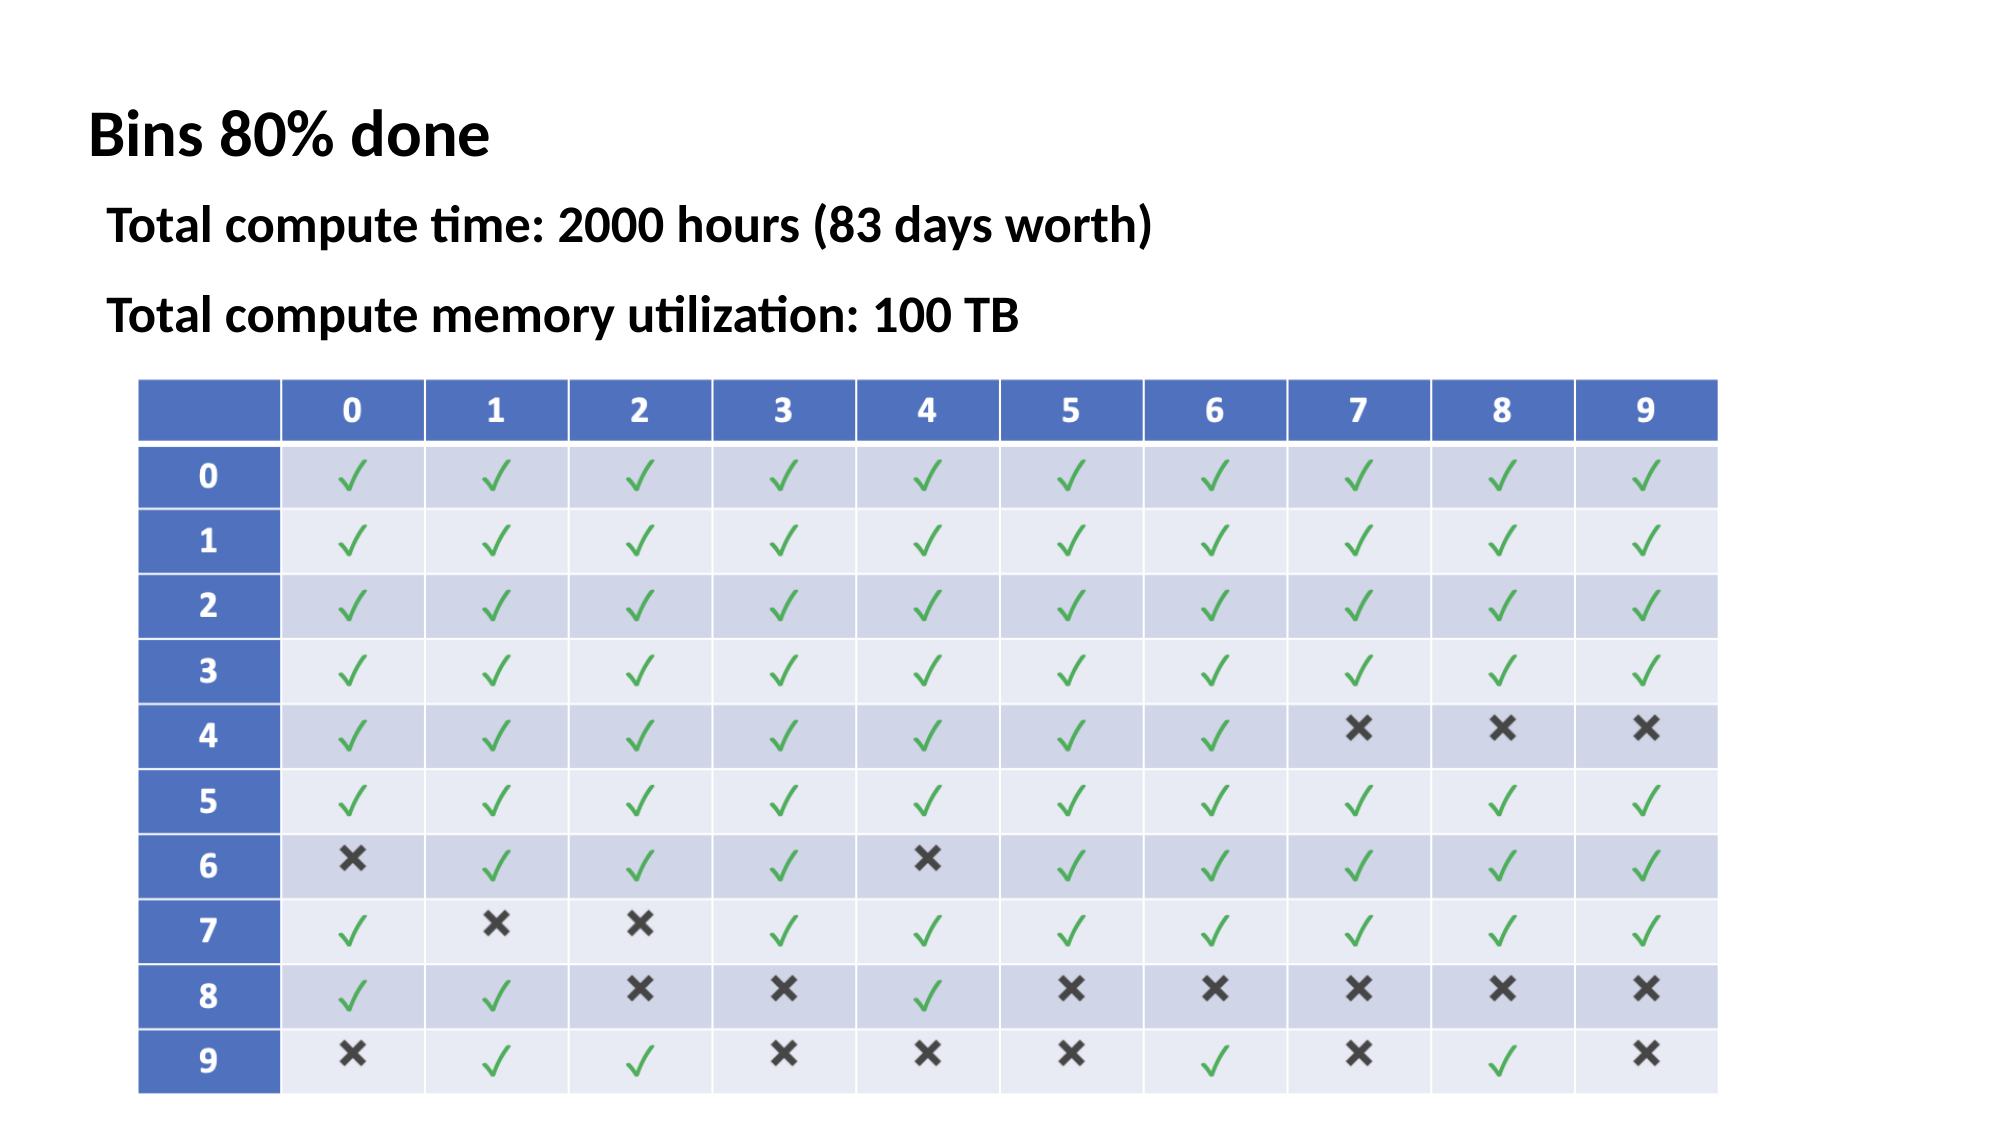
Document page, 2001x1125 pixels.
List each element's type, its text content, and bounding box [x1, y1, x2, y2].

list Total compute time: 2000 hours (83 days worth) Total compute memory utilization: 100 TB [86, 177, 1951, 308]
list Bins 80% done [68, 78, 1932, 185]
picture [0, 308, 2000, 1125]
